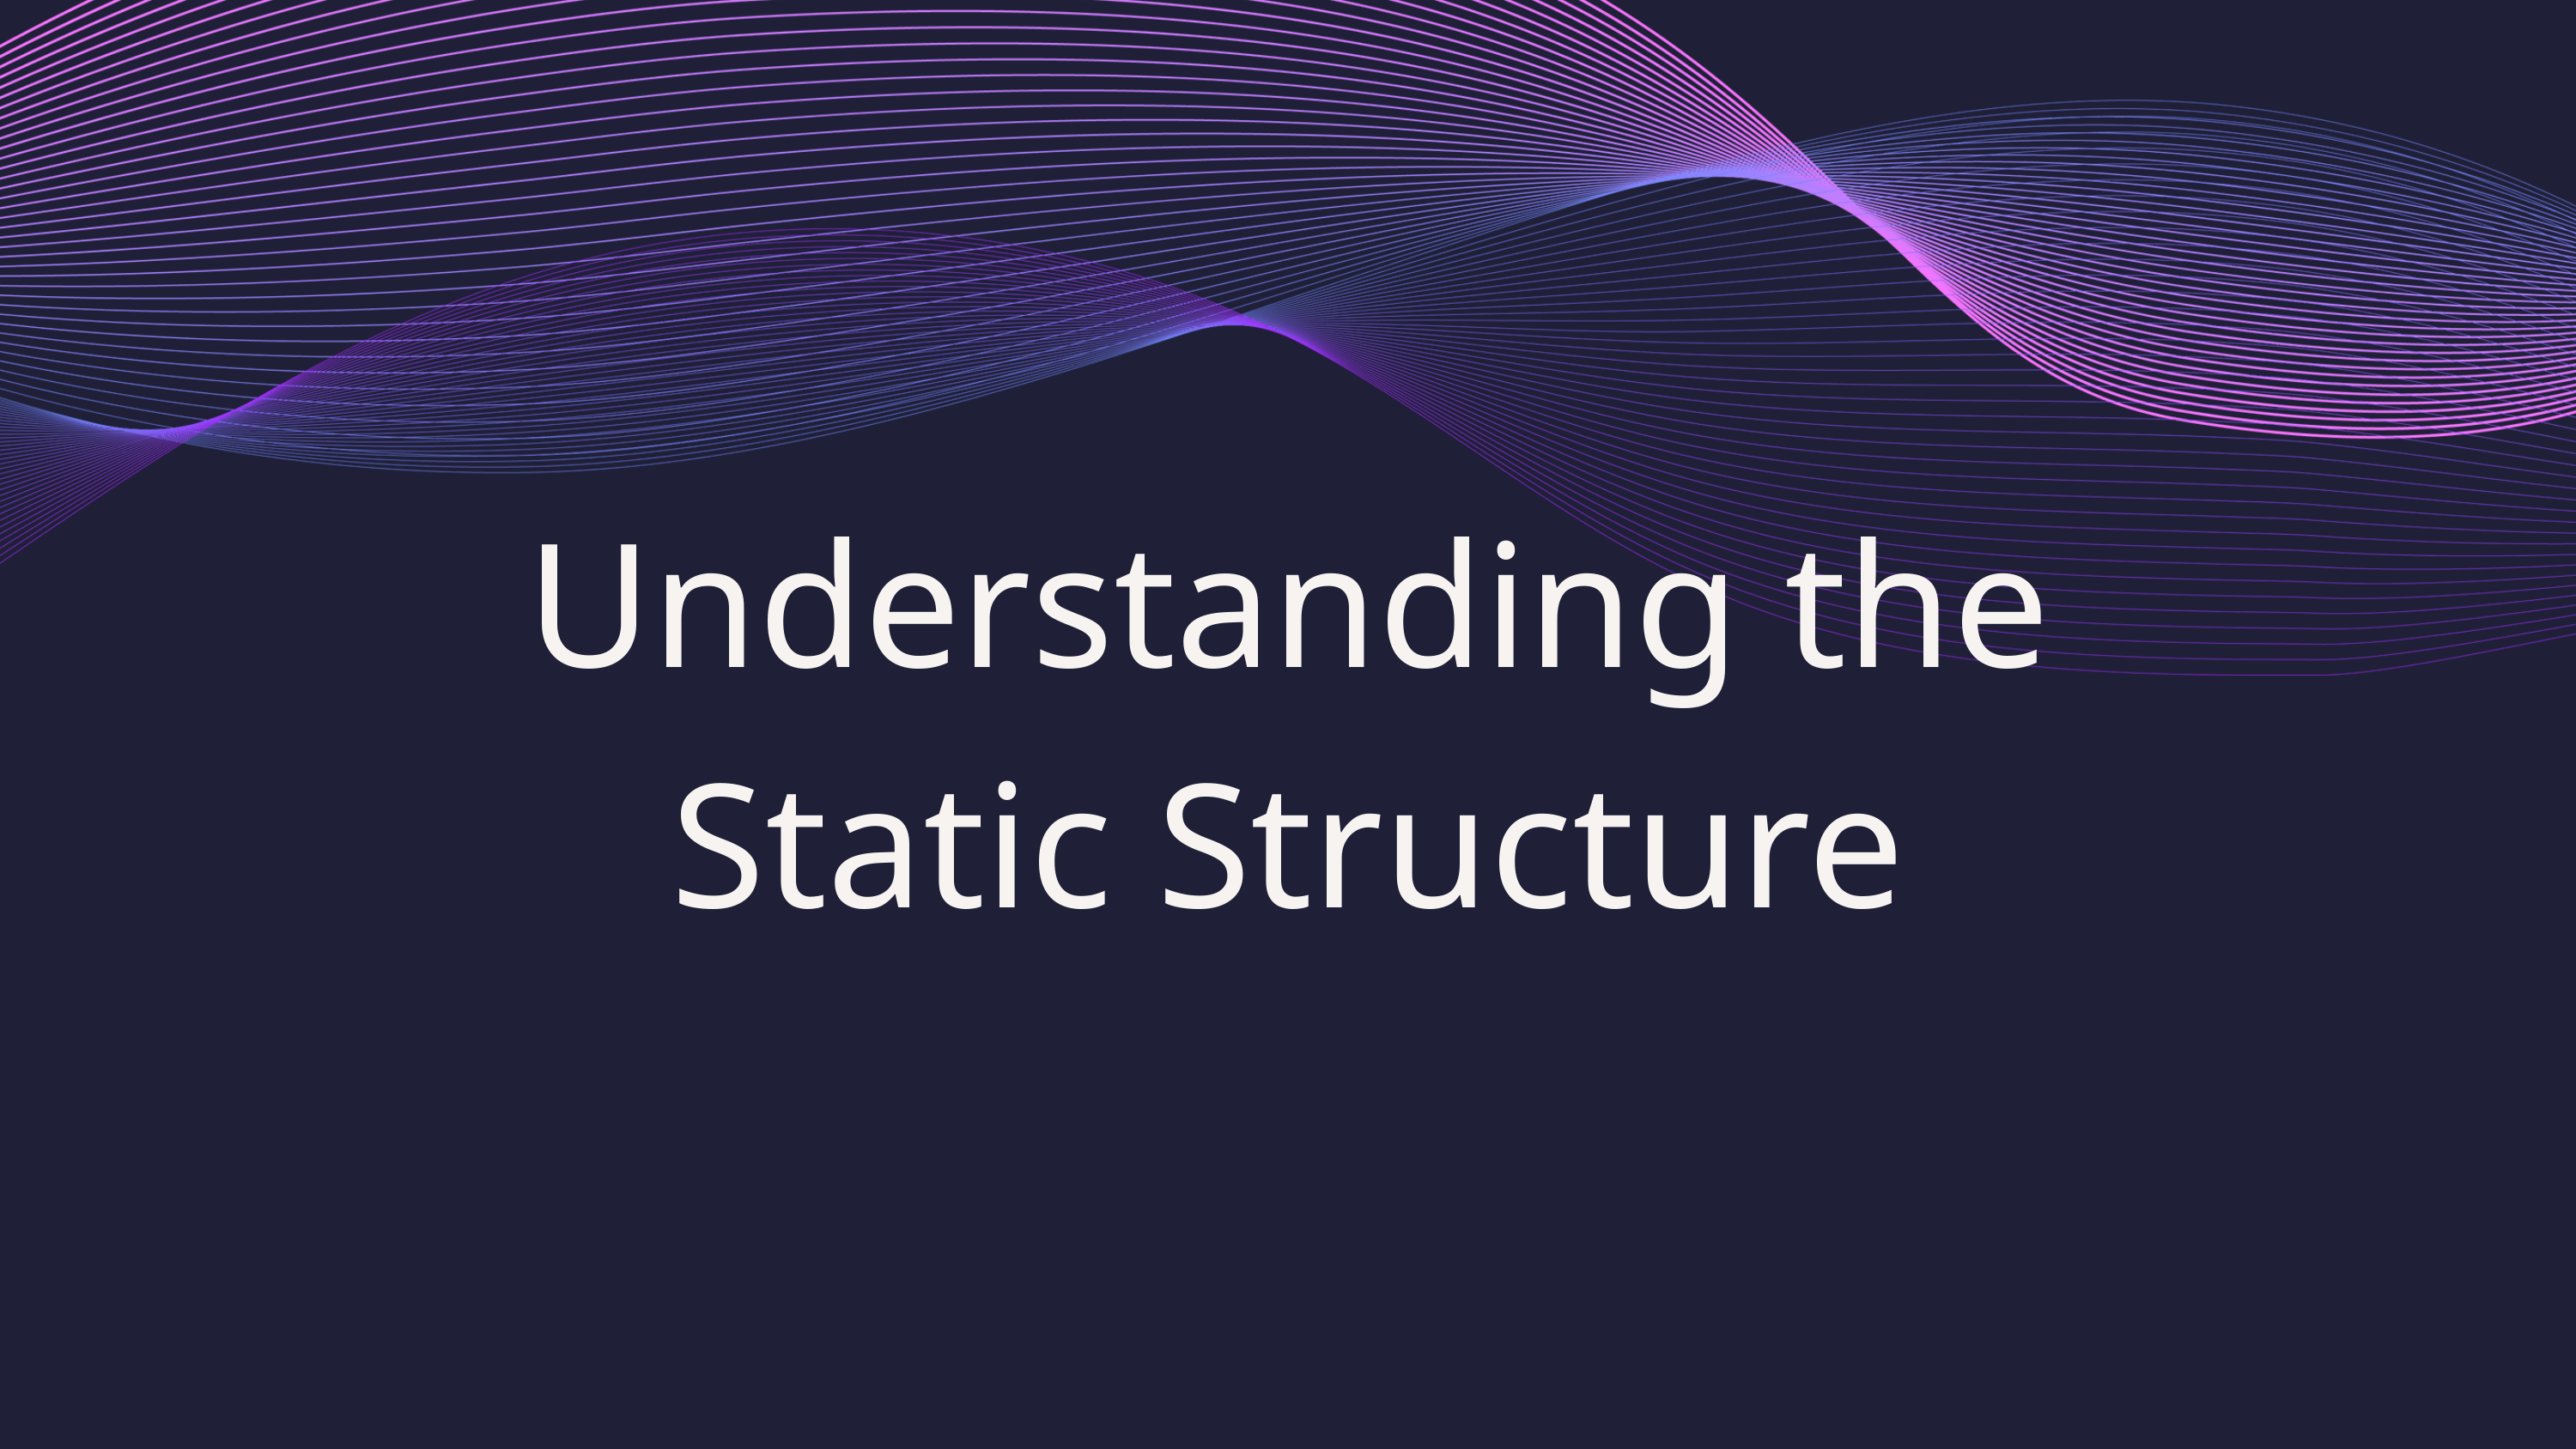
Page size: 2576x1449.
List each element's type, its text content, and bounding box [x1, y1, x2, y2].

text_box Understanding the Static Structure [469, 461, 2107, 943]
text_box [0, 0, 2576, 676]
